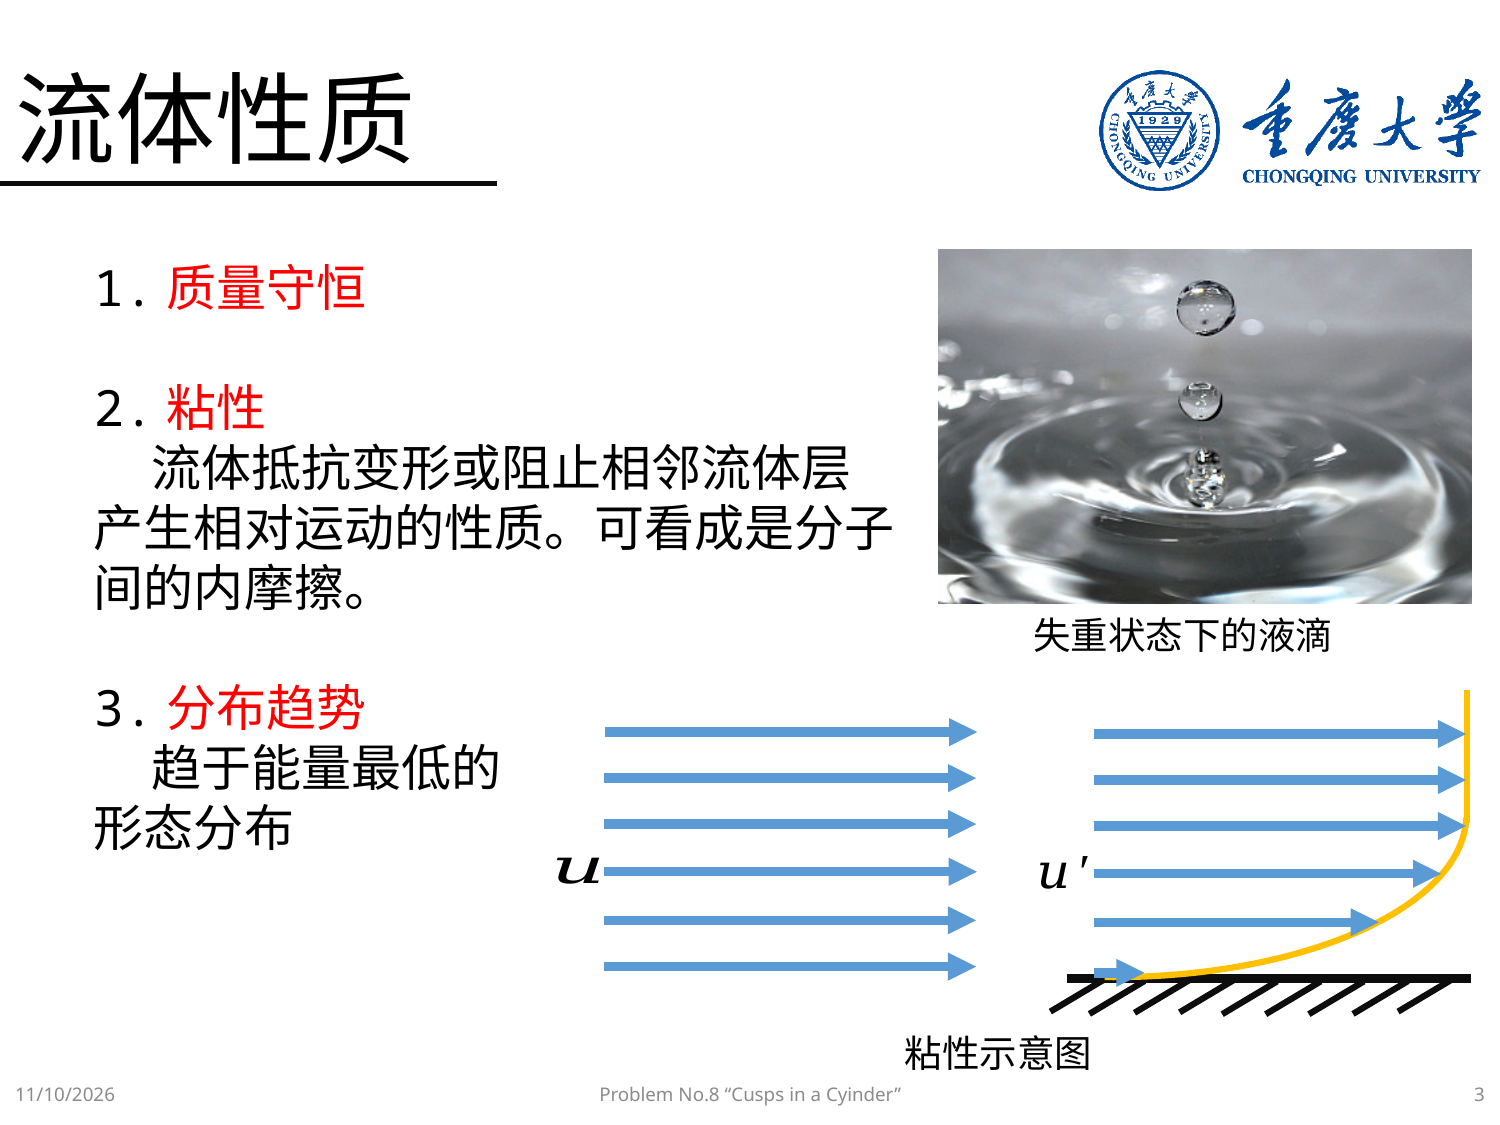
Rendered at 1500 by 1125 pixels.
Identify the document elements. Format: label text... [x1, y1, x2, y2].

text_box 流体性质 [0, 70, 479, 178]
text_box 1.质量守恒 2.粘性 流体抵抗变形或阻止相邻流体层产生相对运动的性质。可看成是分子间的内摩擦。 3.分布趋势 趋于能量最低的 形态分布 [79, 249, 913, 925]
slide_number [0, 1065, 338, 1125]
slide_number 3 [1162, 1065, 1500, 1125]
footer Problem No.8 “Cusps in a Cyinder” [496, 1065, 1004, 1125]
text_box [938, 249, 1472, 653]
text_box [550, 653, 1472, 1079]
picture [1098, 70, 1481, 192]
